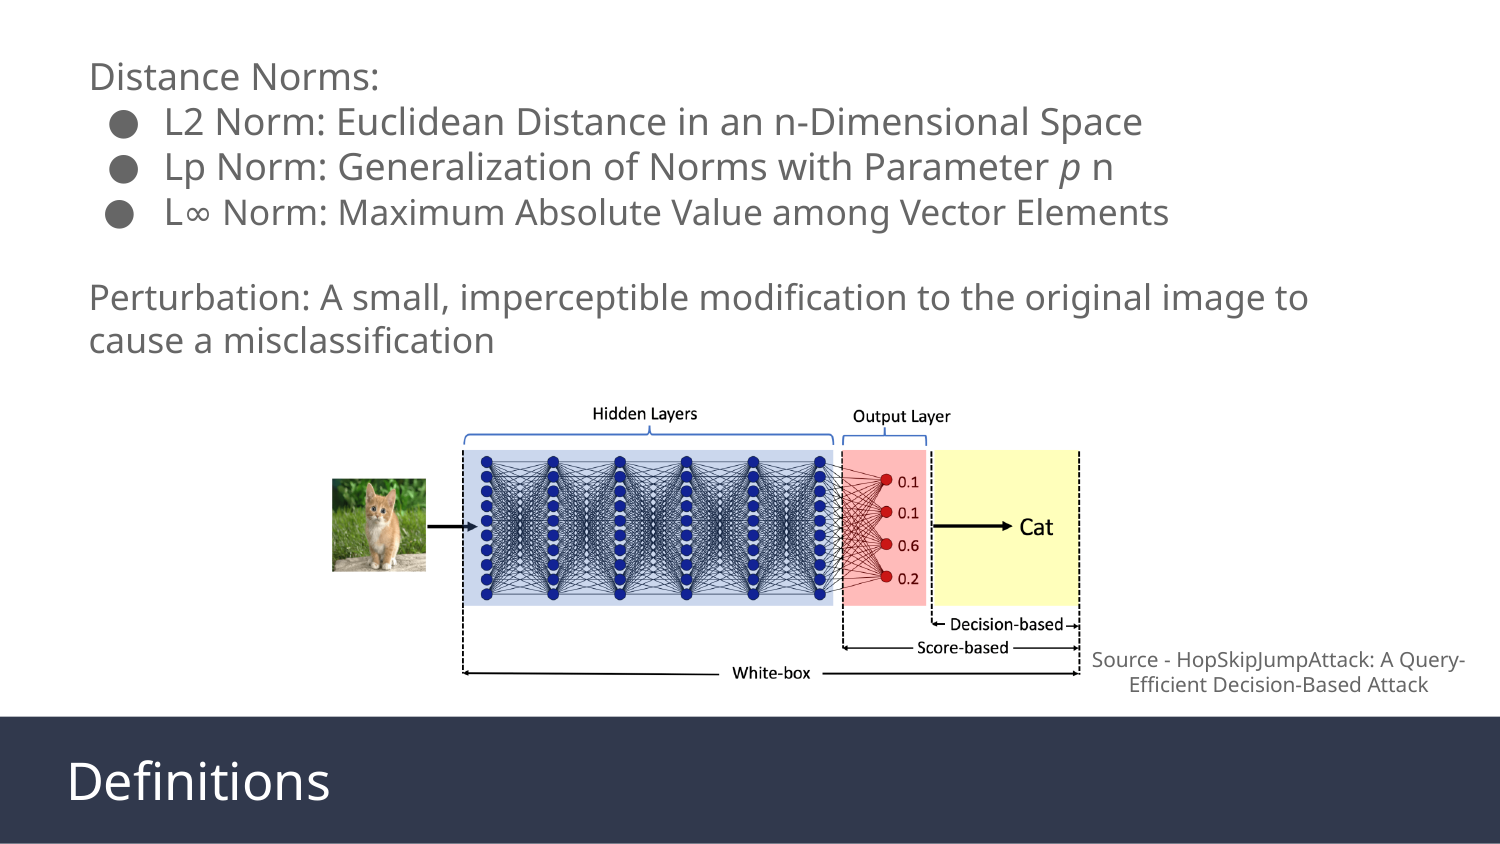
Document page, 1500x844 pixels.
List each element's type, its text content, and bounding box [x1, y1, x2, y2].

picture [310, 379, 1101, 694]
text_box Distance Norms: L2 Norm: Euclidean Distance in an n-Dimensional Space Lp Norm: Generalization of Norms with Parameter p n L∞ Norm: Maximum Absolute Value among Vector Elements Perturbation: A small, imperceptible modification to the original image to cause a misclassification [73, 37, 1427, 517]
list Definitions [51, 741, 1361, 818]
text_box Source - HopSkipJumpAttack: A Query-Efficient Decision-Based Attack [1064, 631, 1493, 712]
